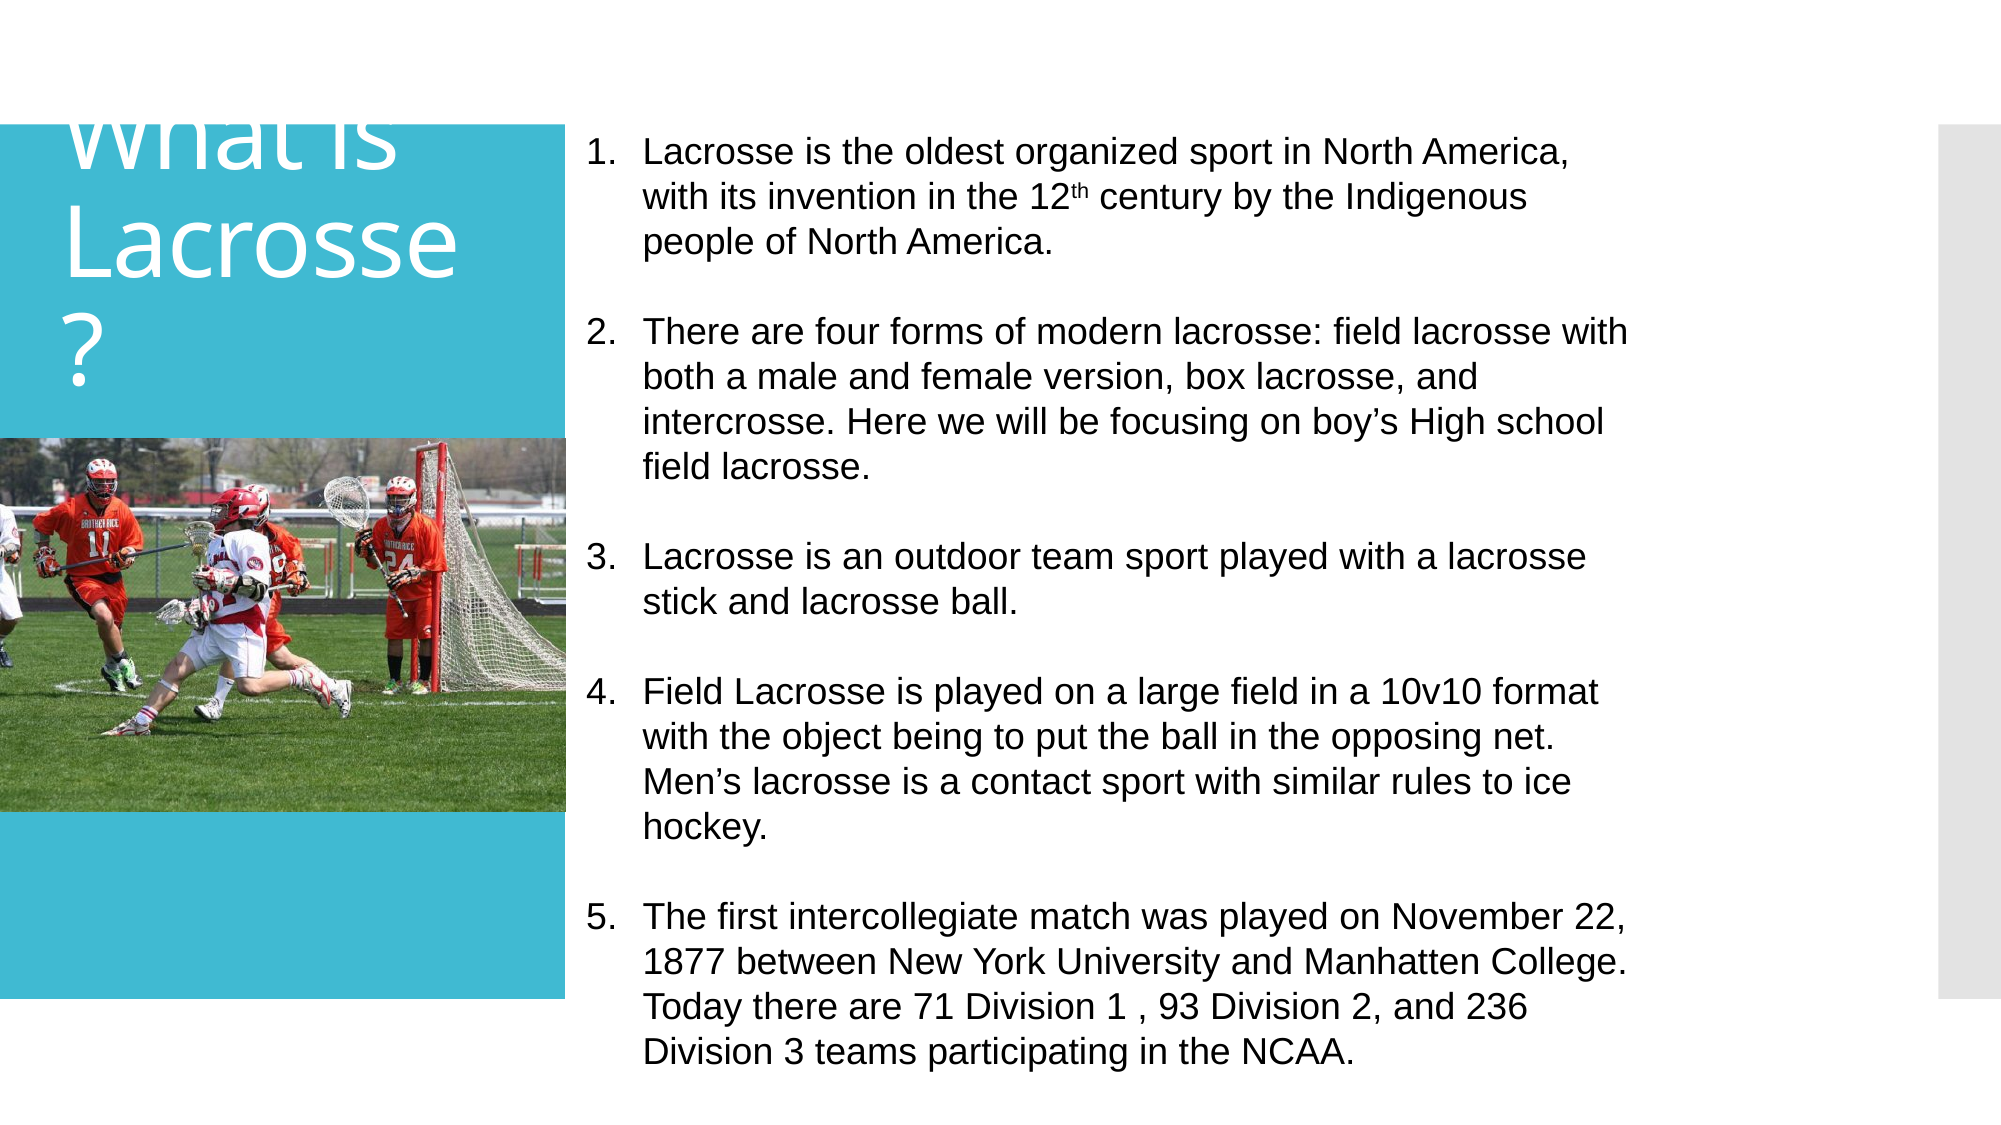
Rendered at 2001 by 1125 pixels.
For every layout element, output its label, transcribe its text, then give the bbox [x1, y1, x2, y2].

text_box Lacrosse is the oldest organized sport in North America, with its invention in the 12th century by the Indigenous people of North America. There are four forms of modern lacrosse: field lacrosse with both a male and female version, box lacrosse, and intercrosse. Here we will be focusing on boy’s High school field lacrosse. Lacrosse is an outdoor team sport played with a lacrosse stick and lacrosse ball. Field Lacrosse is played on a large field in a 10v10 format with the object being to put the ball in the opposing net. Men’s lacrosse is a contact sport with similar rules to ice hockey. The first intercollegiate match was played on November 22, 1877 between New York University and Manhatten College. Today there are 71 Division 1 , 93 Division 2, and 236 Division 3 teams participating in the NCAA. [571, 74, 1661, 1125]
title What is Lacrosse? [46, 24, 514, 437]
picture [0, 437, 566, 812]
